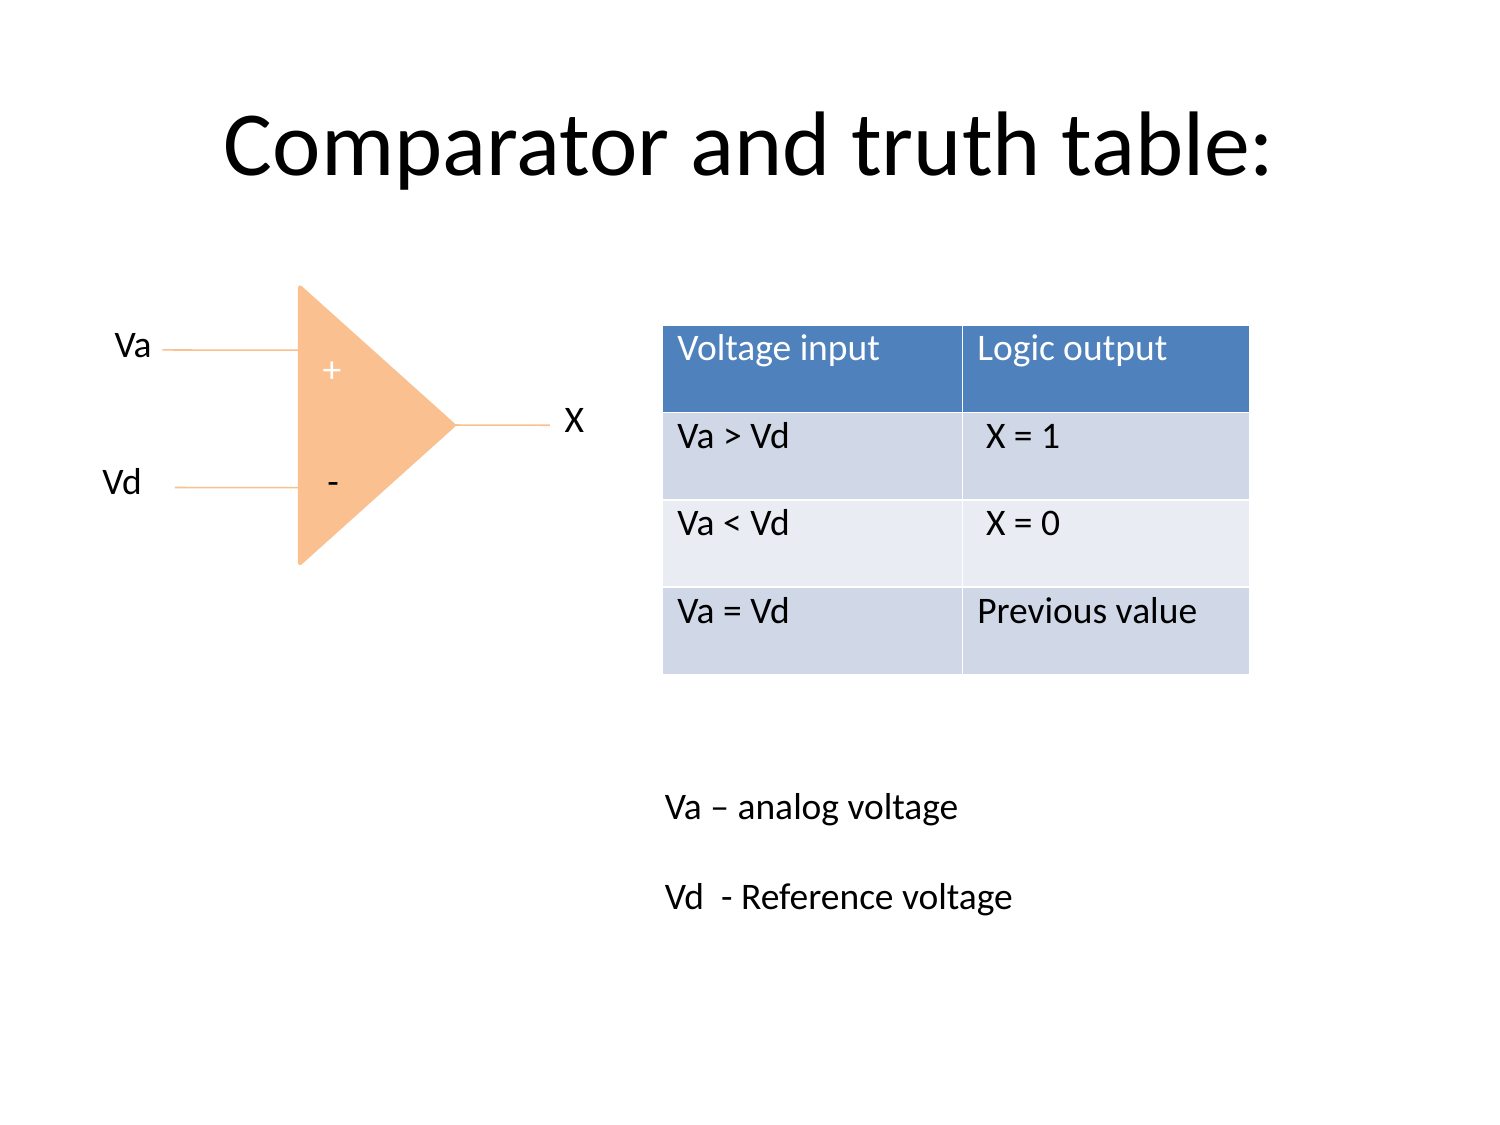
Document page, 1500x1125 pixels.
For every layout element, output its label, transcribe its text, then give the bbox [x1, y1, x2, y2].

table_cell X = 1 [963, 413, 1249, 499]
title Comparator and truth table: [75, 45, 1425, 233]
text_box Va – analog voltage Vd - Reference voltage [650, 774, 1138, 925]
table_header Logic output [963, 326, 1249, 412]
text_box X [549, 387, 613, 448]
text_box - [312, 449, 363, 510]
table_cell Previous value [963, 588, 1249, 674]
table_cell X = 0 [963, 501, 1249, 586]
table_header Voltage input [663, 326, 962, 412]
table_cell Va > Vd [663, 413, 962, 499]
text_box + [312, 337, 338, 398]
text_box Va [99, 312, 175, 373]
text_box Vd [87, 449, 175, 510]
table_cell Va = Vd [663, 588, 962, 674]
table_cell Va < Vd [663, 501, 962, 586]
text_box [297, 285, 455, 566]
